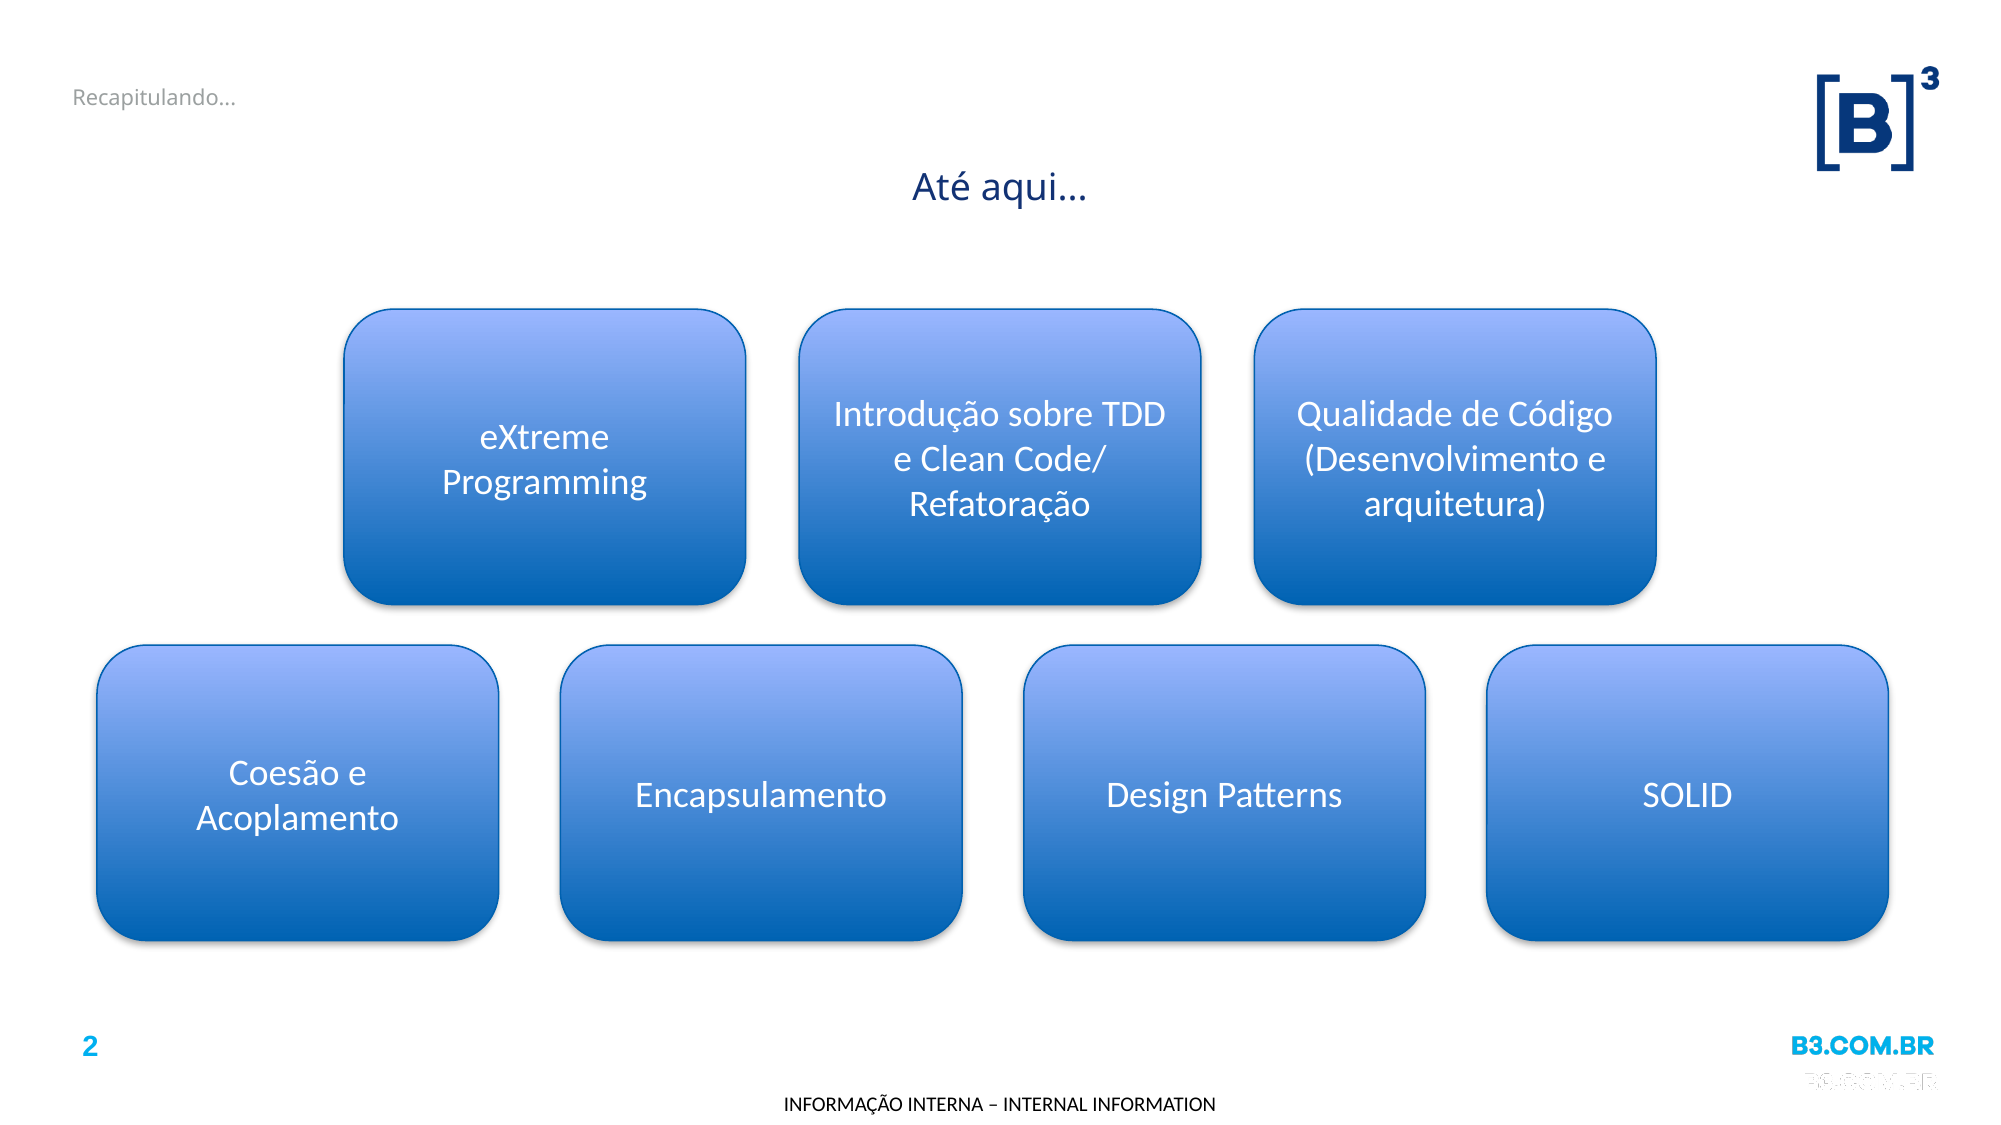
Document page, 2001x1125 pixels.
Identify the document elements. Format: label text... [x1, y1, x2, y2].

text_box Qualidade de Código (Desenvolvimento e arquitetura) [1253, 308, 1657, 606]
text_box eXtreme Programming [343, 308, 747, 606]
title Recapitulando... [57, 60, 1839, 133]
picture [1803, 1069, 1938, 1094]
text_box Encapsulamento [559, 644, 963, 942]
text_box Introdução sobre TDD e Clean Code/ Refatoração [798, 308, 1202, 606]
text_box Design Patterns [1023, 644, 1427, 942]
list Até aqui... [94, 133, 1906, 238]
picture [1791, 1031, 1934, 1059]
text_box SOLID [1485, 644, 1890, 942]
text_box Coesão e Acoplamento [96, 644, 500, 942]
picture [1771, 28, 1959, 217]
